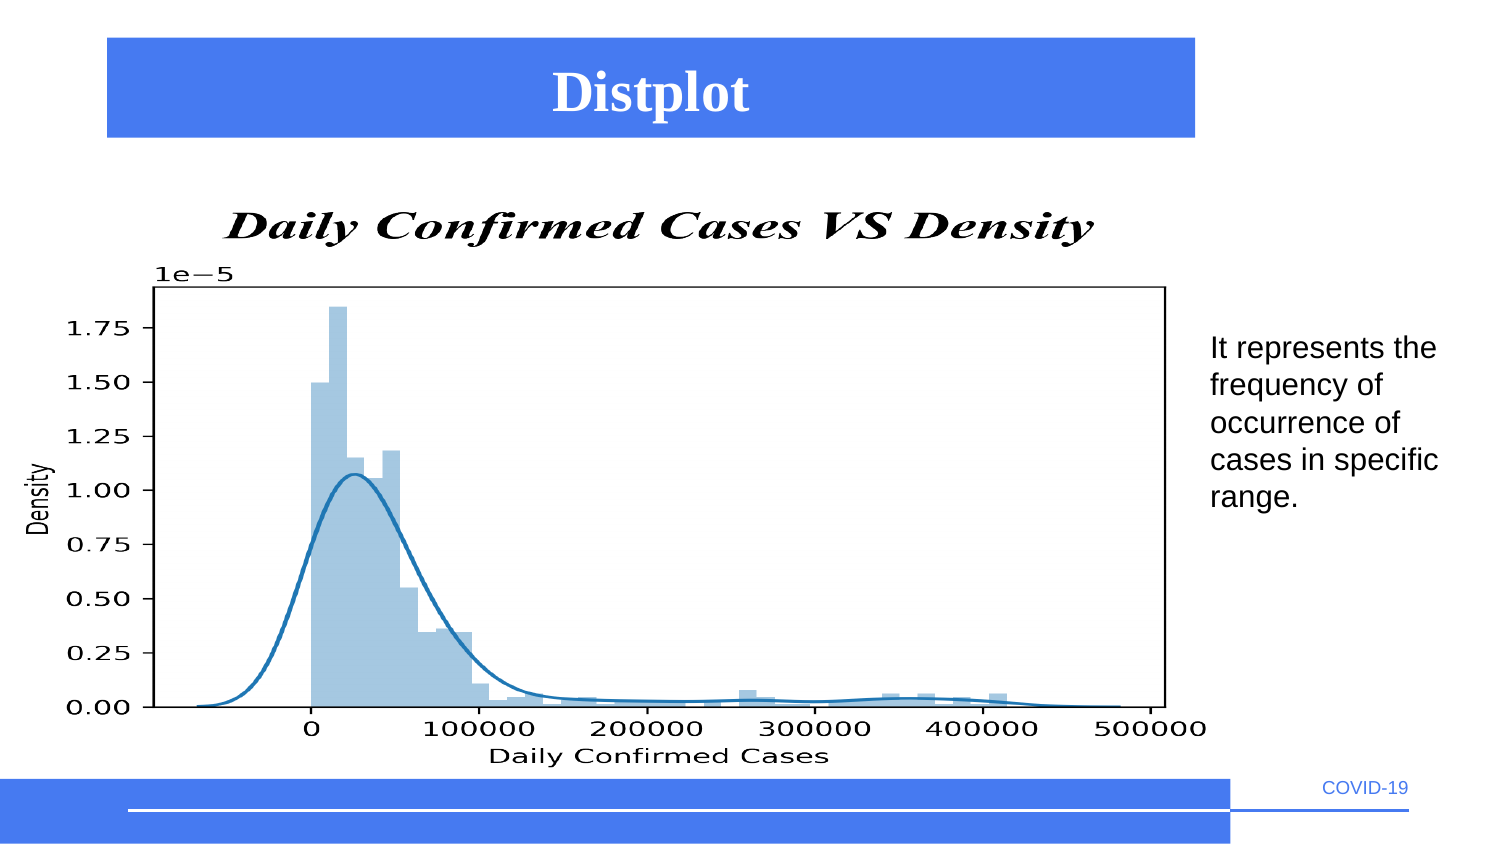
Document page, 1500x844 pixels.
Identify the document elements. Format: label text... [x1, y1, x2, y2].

text_box Distplot [107, 37, 1196, 138]
picture [0, 198, 1230, 781]
text_box It represents the frequency of occurrence of cases in specific range. [1234, 311, 1487, 530]
